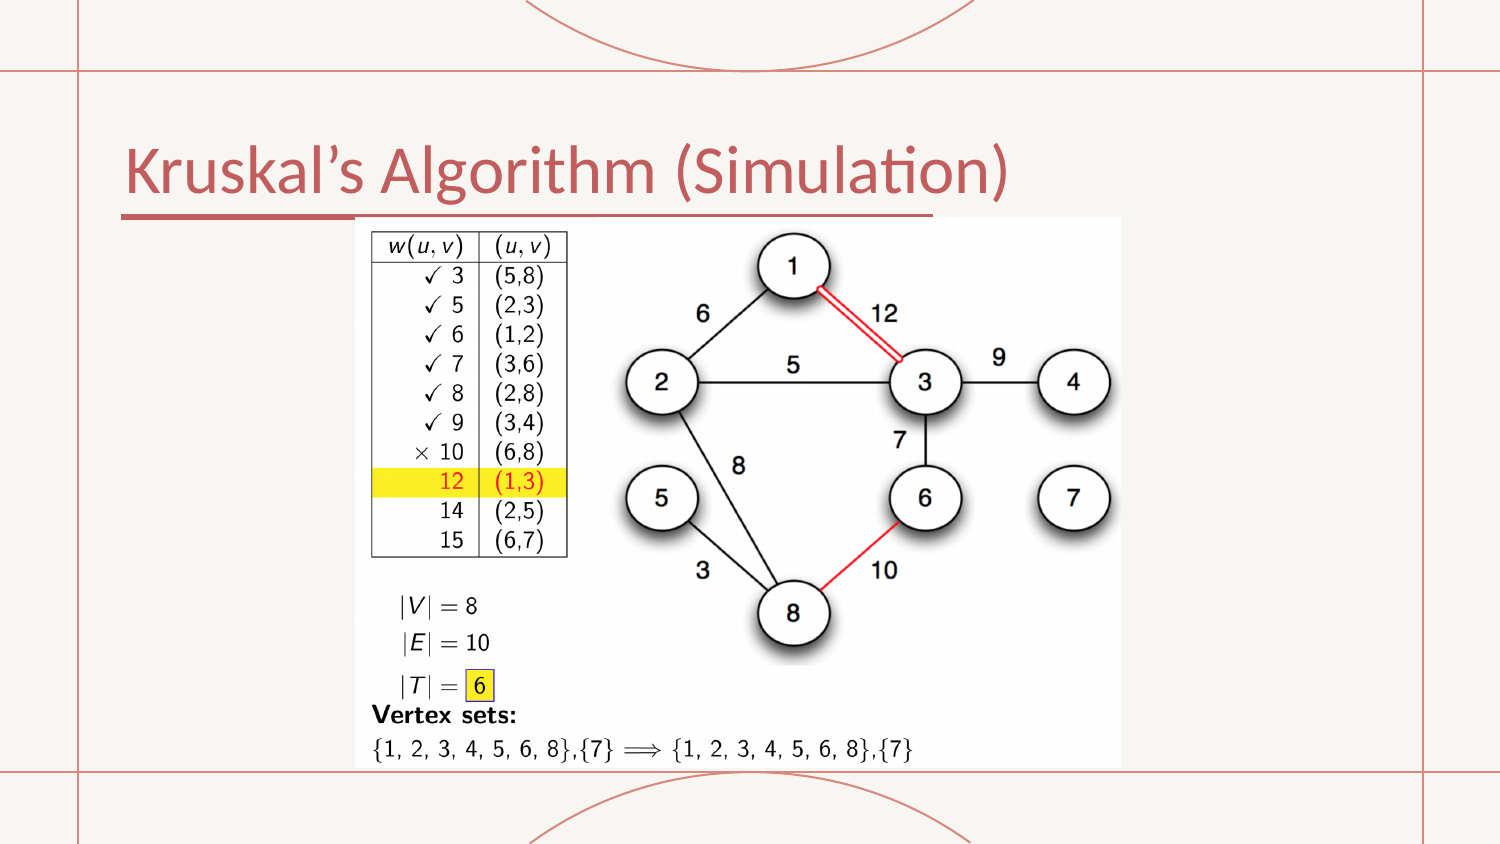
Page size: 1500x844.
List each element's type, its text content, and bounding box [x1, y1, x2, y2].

title Kruskal’s Algorithm (Simulation) [125, 125, 1186, 266]
picture [355, 216, 1122, 768]
